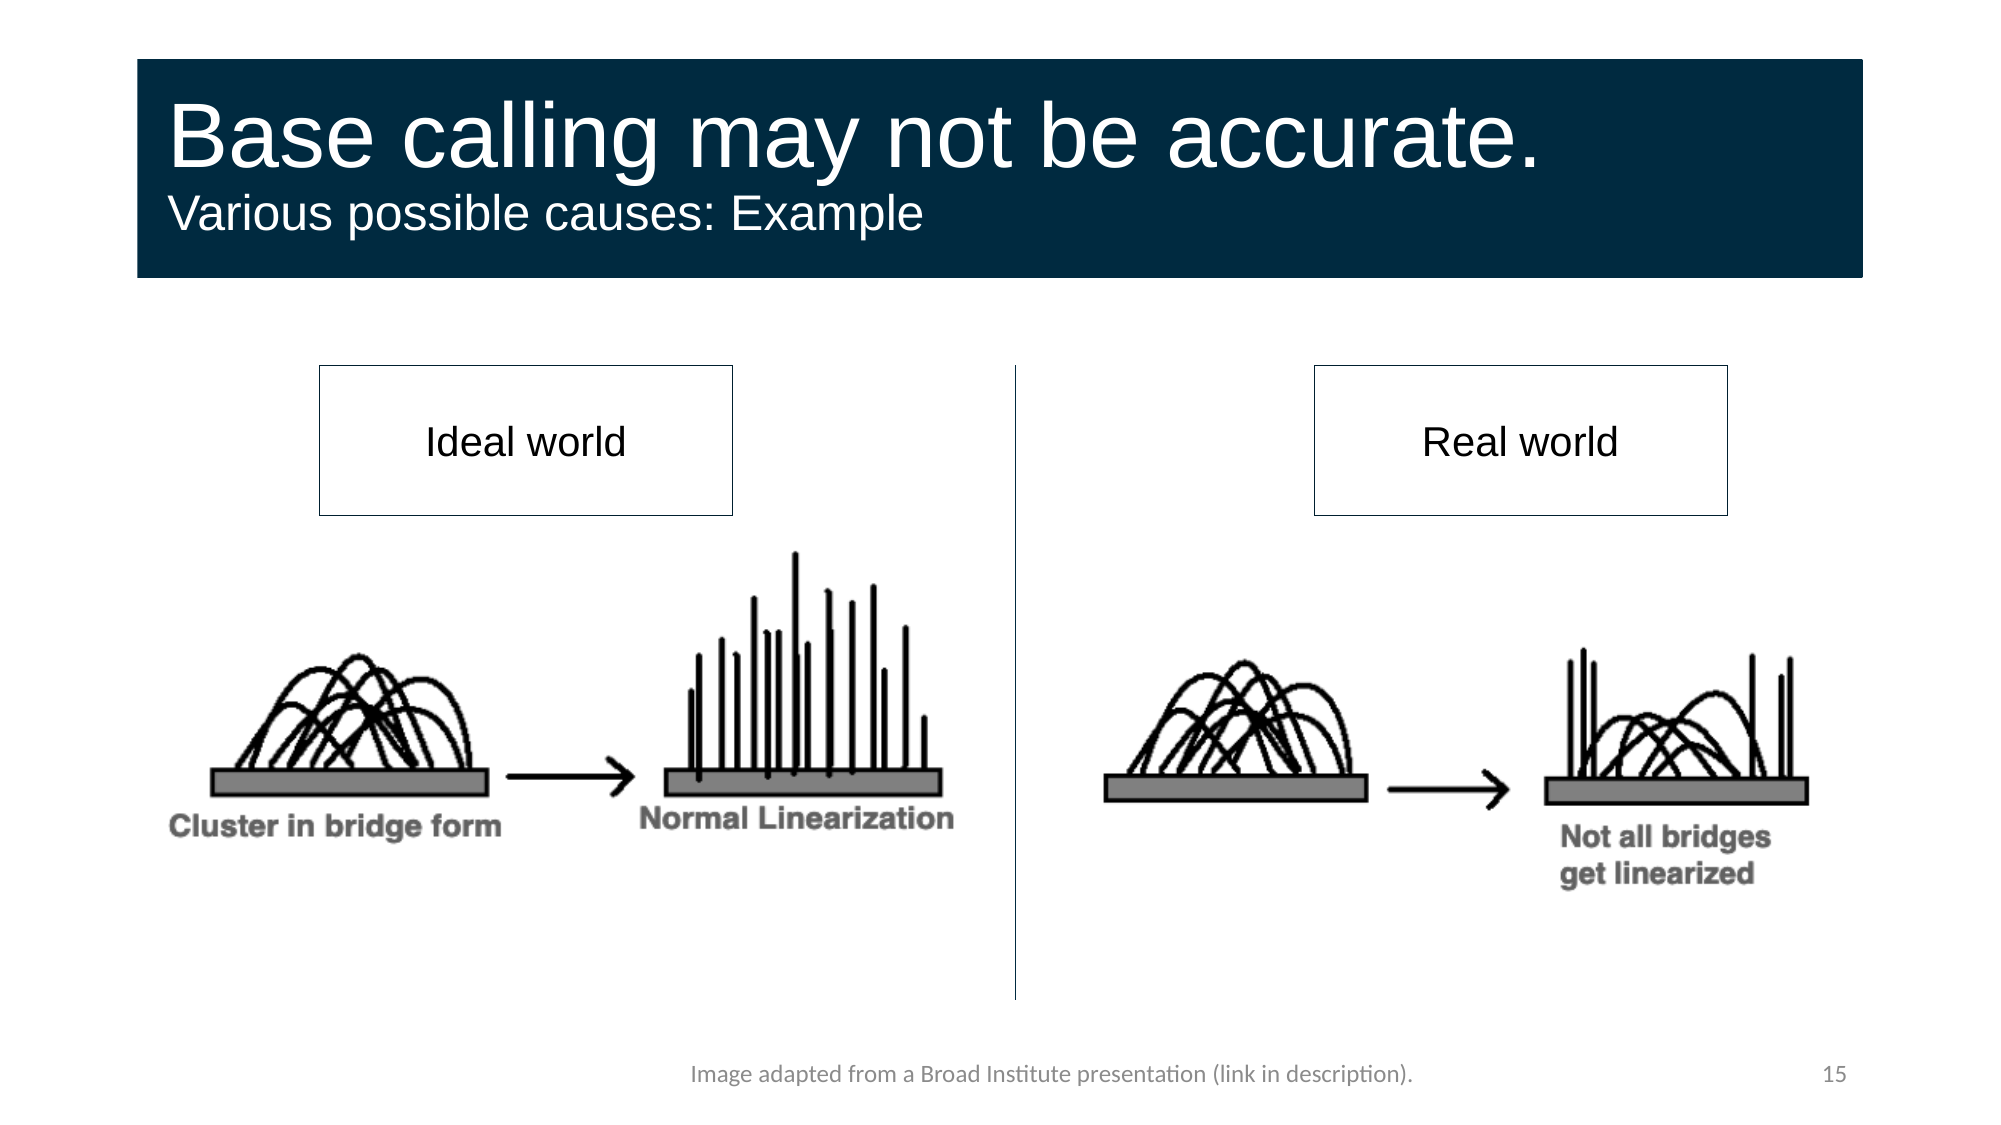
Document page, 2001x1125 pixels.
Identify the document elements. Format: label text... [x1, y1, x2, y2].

text_box Real world [1314, 365, 1728, 516]
footer Image adapted from a Broad Institute presentation (link in description). [662, 1042, 1444, 1103]
picture [167, 536, 968, 869]
title Base calling may not be accurate. Various possible causes: Example [137, 59, 1863, 278]
slide_number 15 [1444, 1042, 1863, 1103]
text_box Ideal world [319, 365, 733, 516]
picture [1078, 573, 1823, 901]
